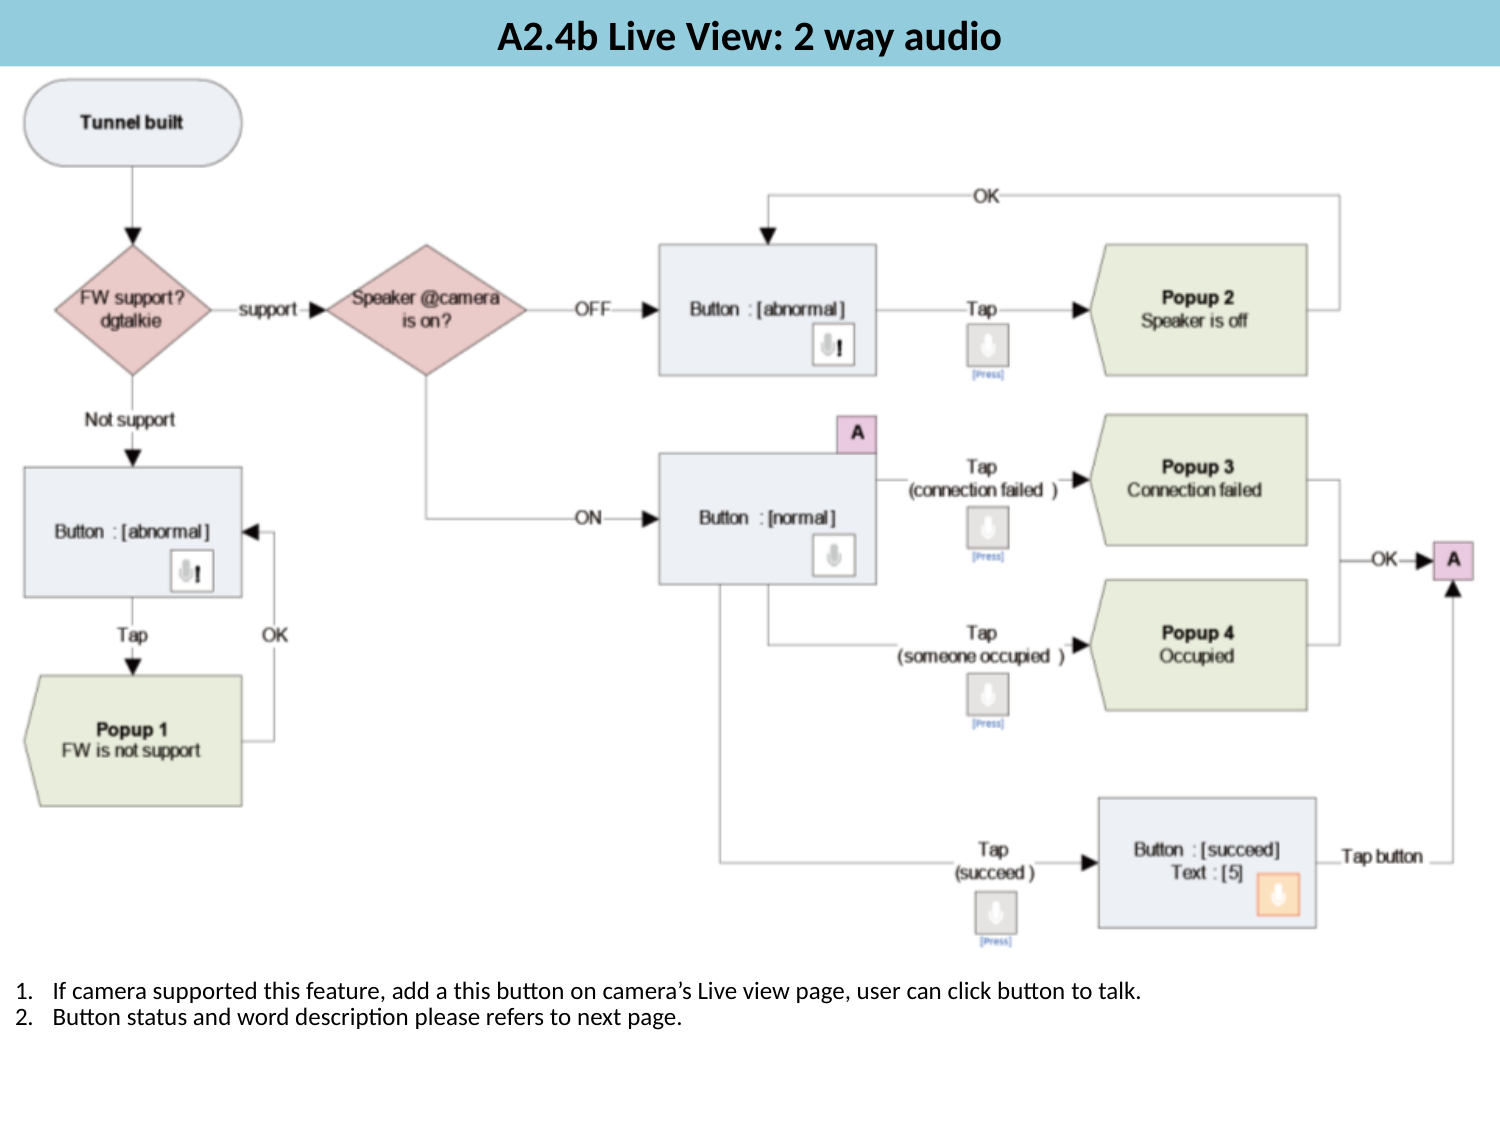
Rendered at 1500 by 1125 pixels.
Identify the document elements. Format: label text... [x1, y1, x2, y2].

list If camera supported this feature, add a this button on camera’s Live view page, user can click button to talk. Button status and word description please refers to next page. [0, 975, 1500, 1125]
picture [9, 68, 1491, 956]
title A2.4b Live View: 2 way audio [0, 0, 1500, 67]
